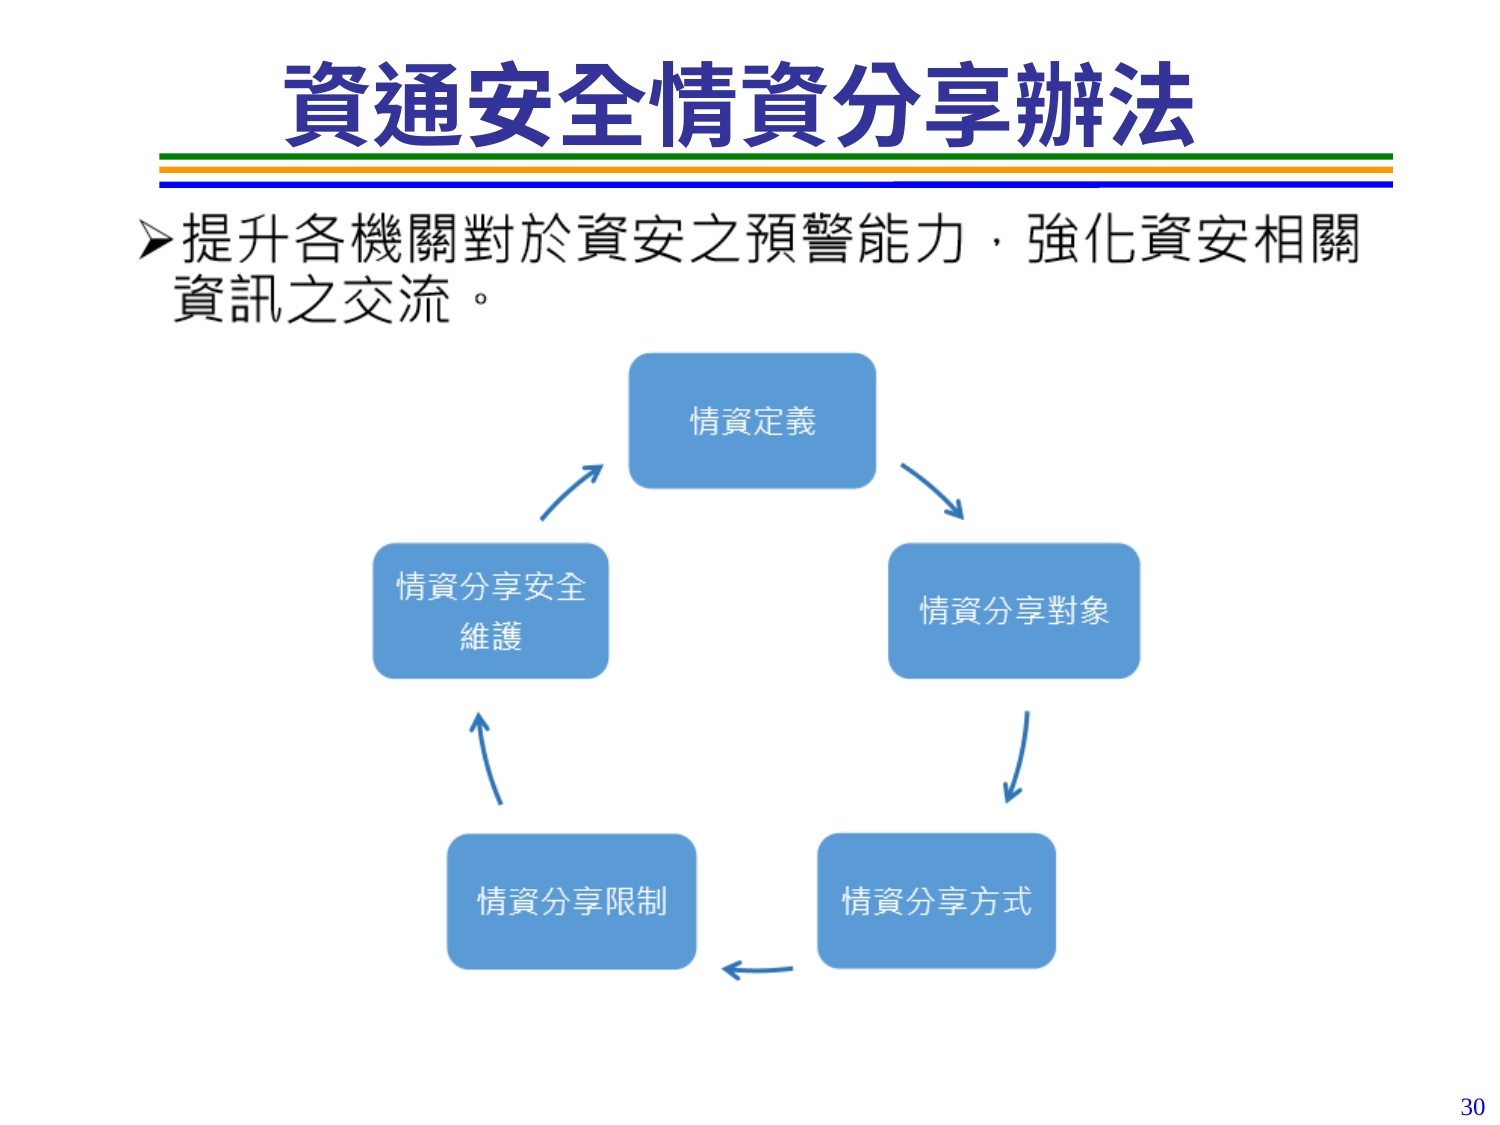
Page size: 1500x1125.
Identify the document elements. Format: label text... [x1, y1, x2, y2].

title 資通安全情資分享辦法 [75, 45, 1425, 161]
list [122, 195, 1378, 994]
slide_number 30 [1150, 1082, 1500, 1119]
